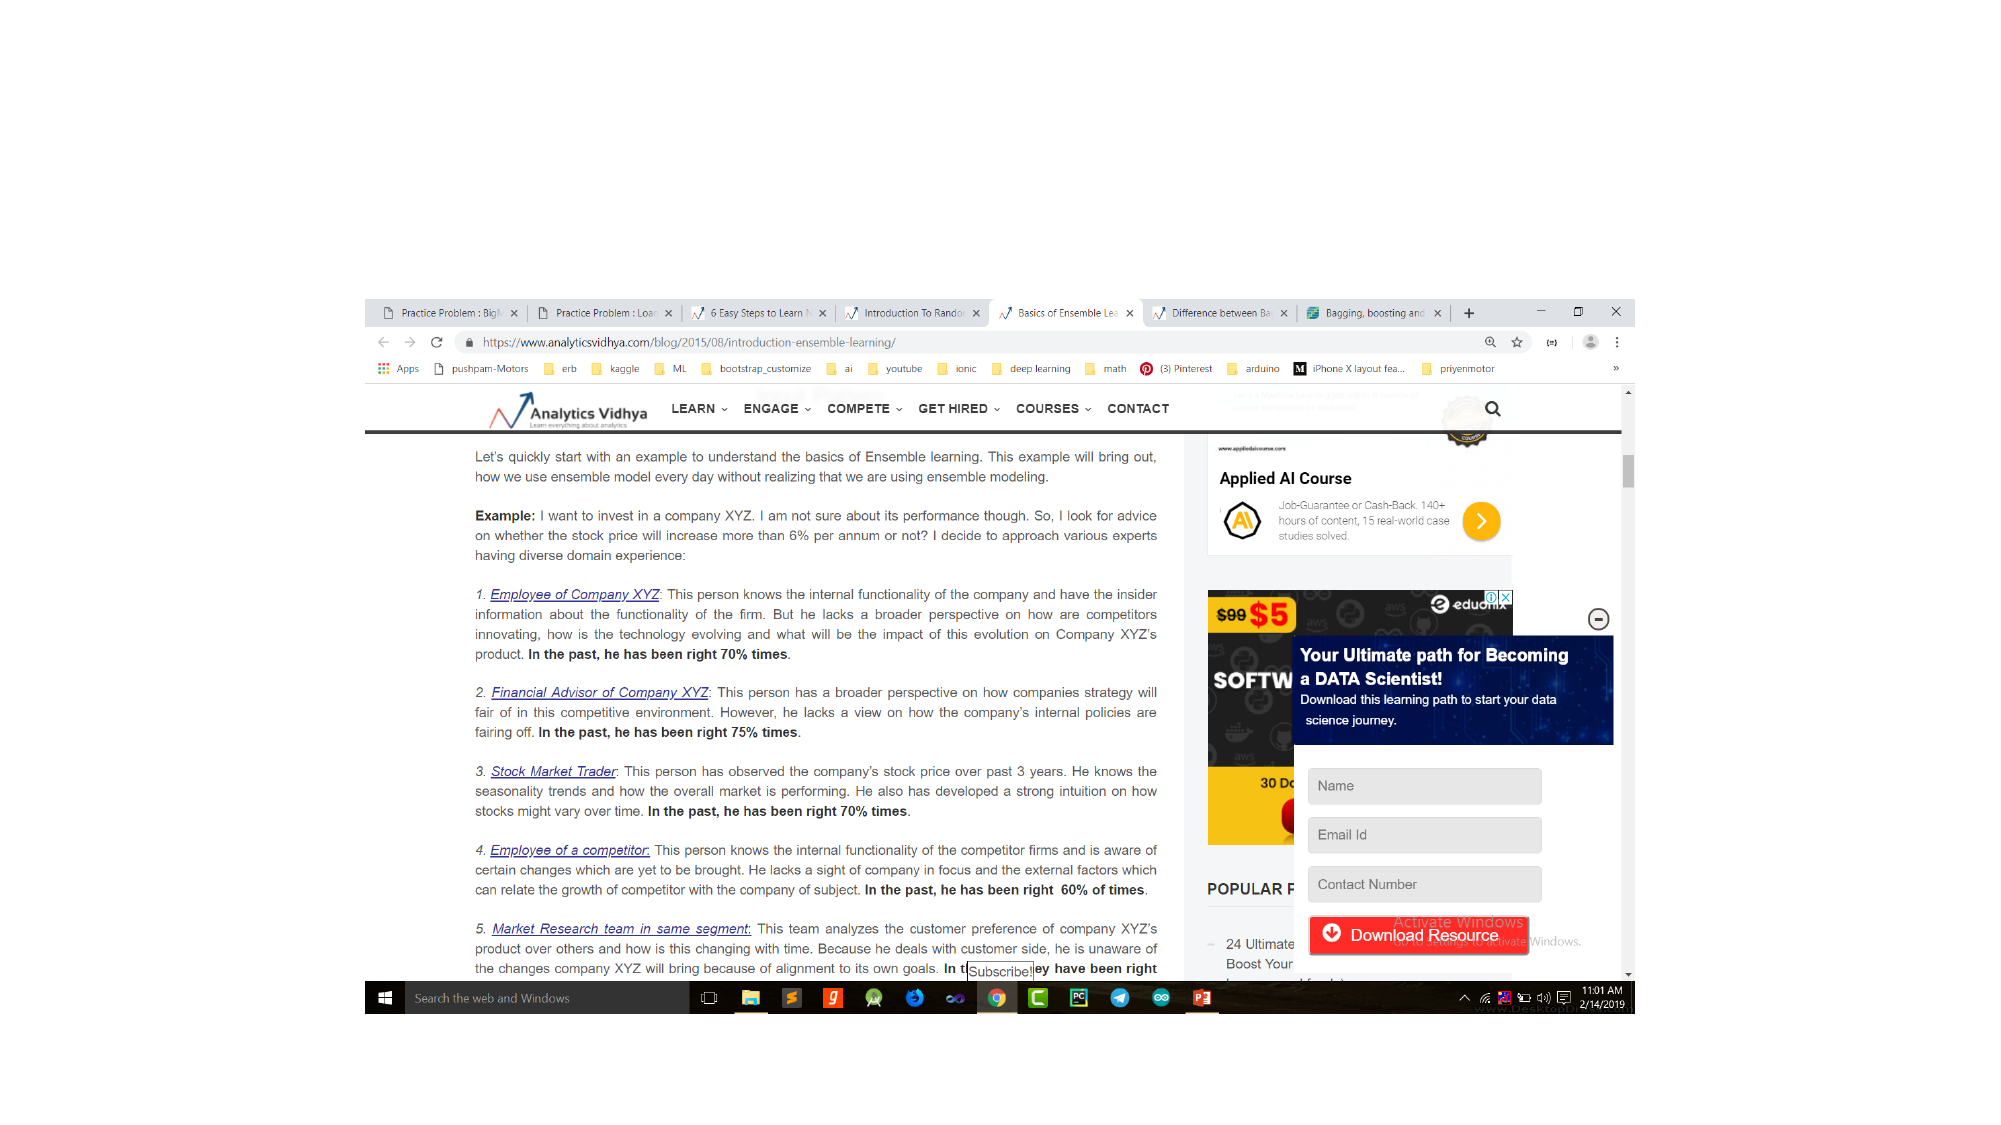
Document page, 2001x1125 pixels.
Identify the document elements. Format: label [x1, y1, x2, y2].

list [365, 299, 1635, 1014]
